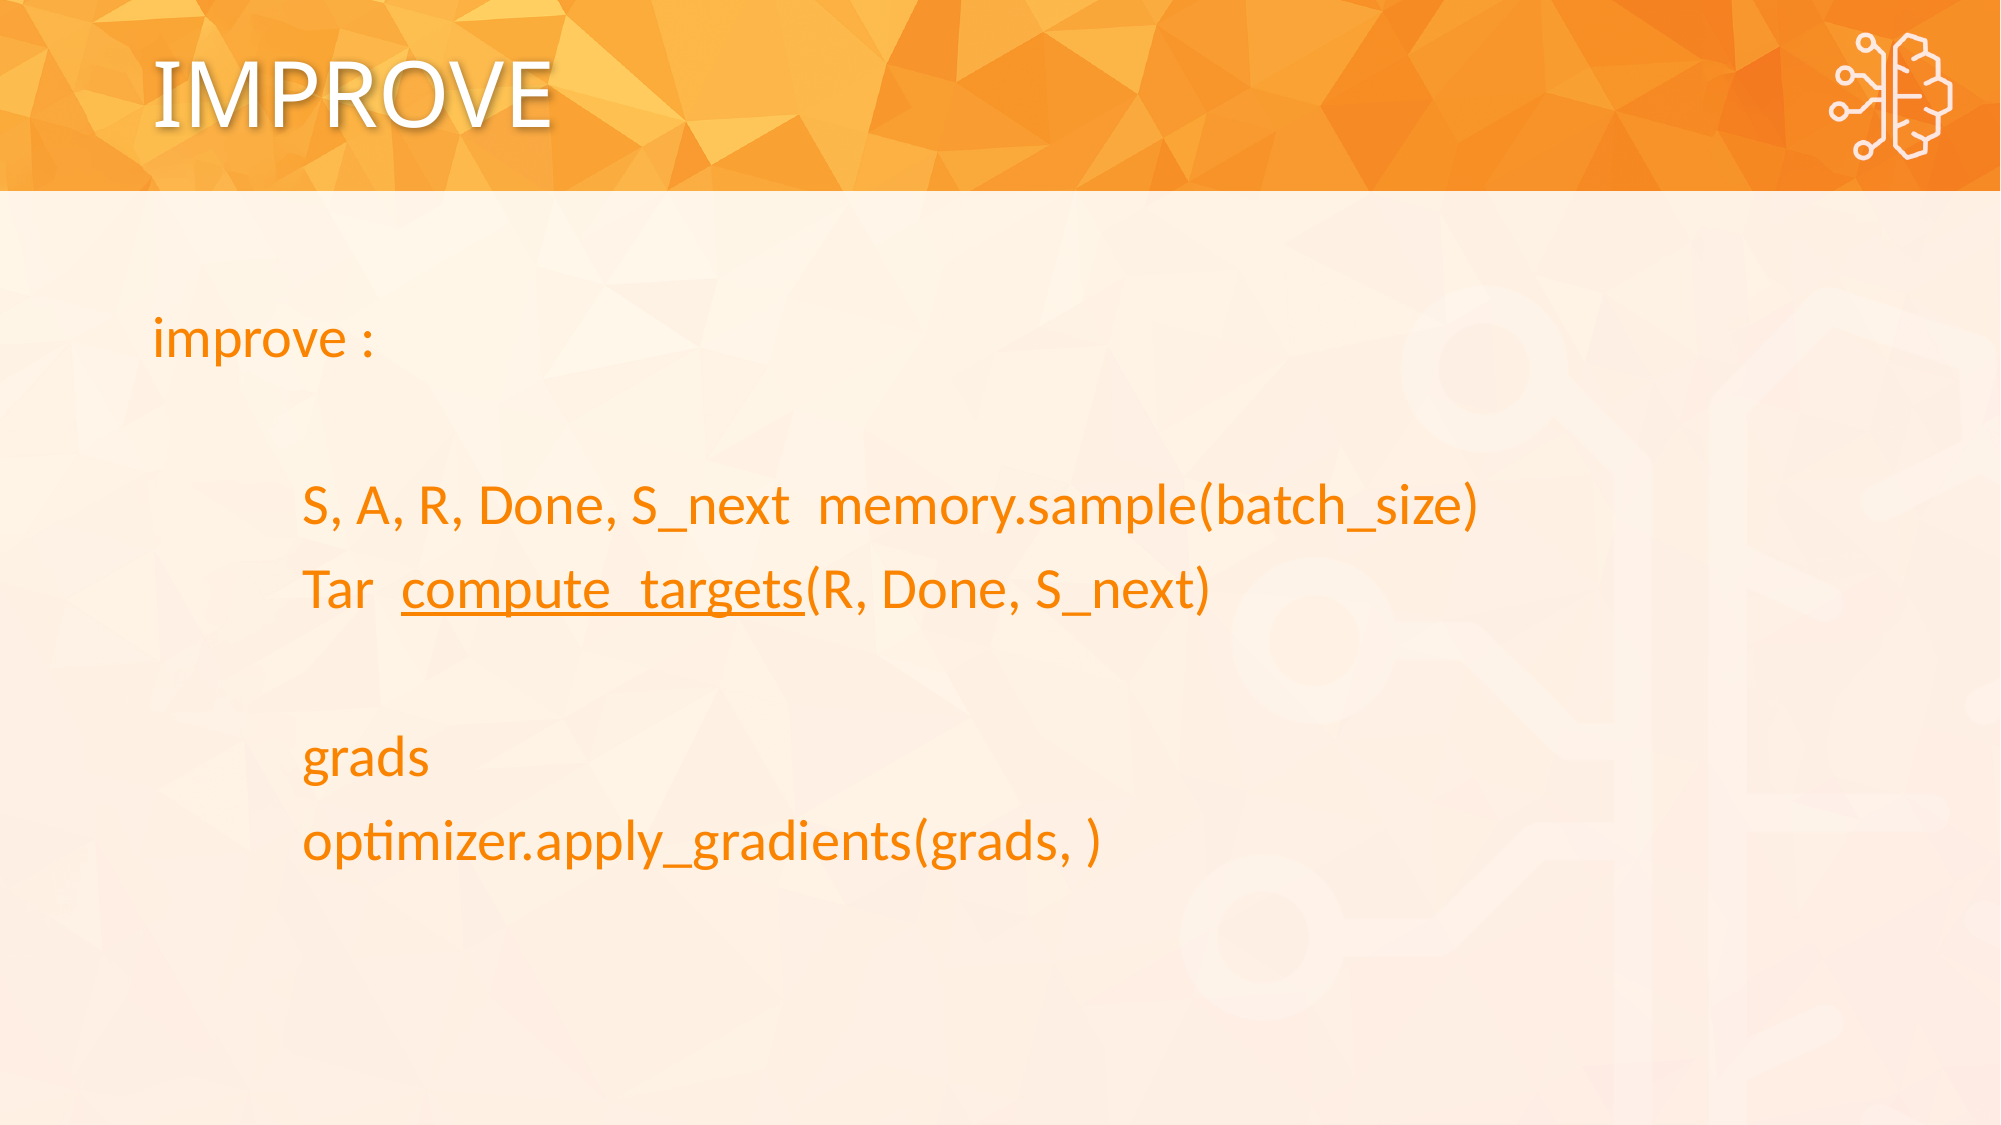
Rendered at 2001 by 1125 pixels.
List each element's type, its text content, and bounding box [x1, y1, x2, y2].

picture [0, 0, 2001, 1125]
title IMPROVE [137, 37, 1863, 158]
